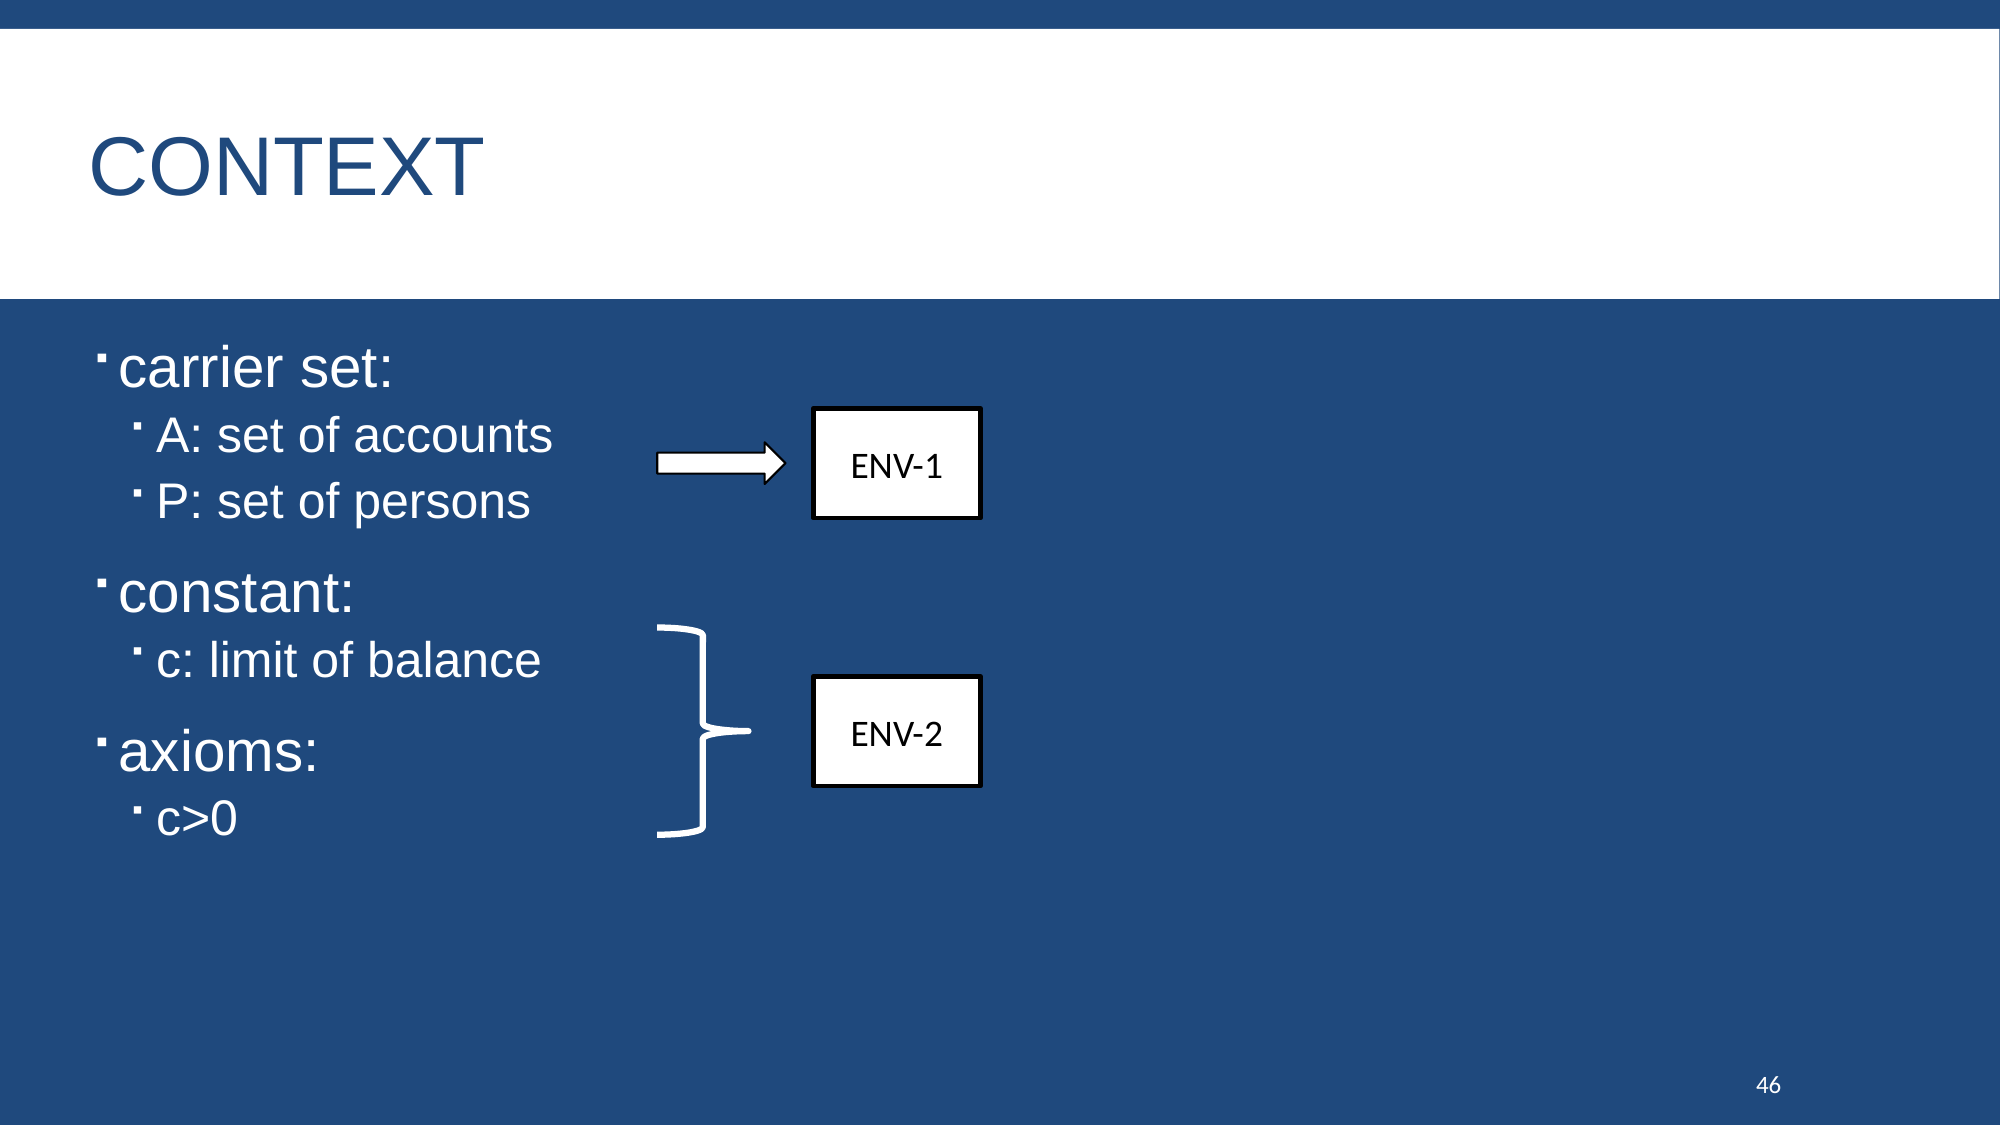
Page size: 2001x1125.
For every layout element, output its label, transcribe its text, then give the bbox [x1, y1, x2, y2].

title Context [73, 46, 1924, 295]
slide_number 46 [1748, 1053, 1924, 1114]
list carrier set: A: set of accounts P: set of persons constant: c: limit of balance axioms: c>0 [73, 329, 1924, 1020]
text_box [656, 407, 981, 835]
